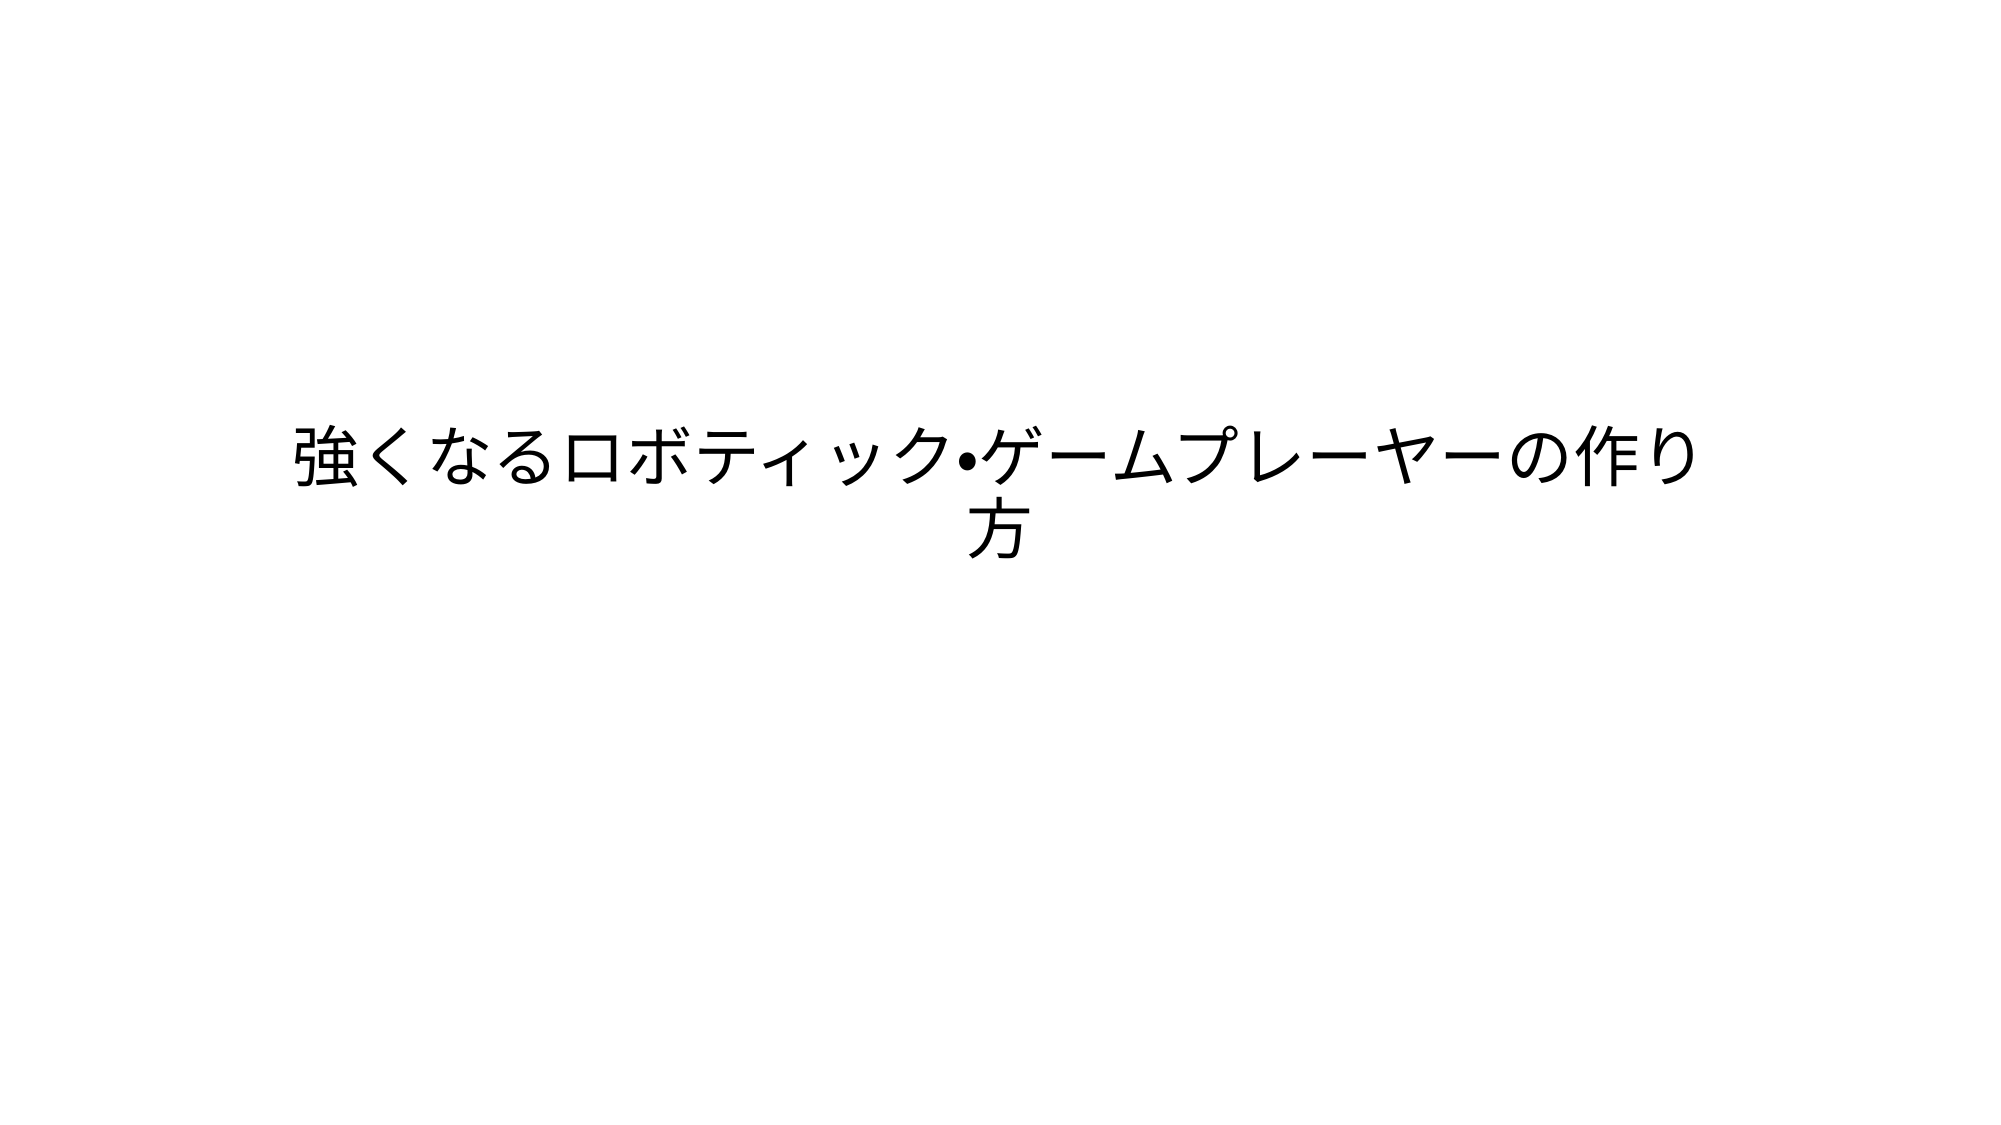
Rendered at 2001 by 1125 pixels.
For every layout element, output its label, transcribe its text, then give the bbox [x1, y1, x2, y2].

title 強くなるロボティック・ゲームプレーヤーの作り方 [249, 184, 1750, 576]
